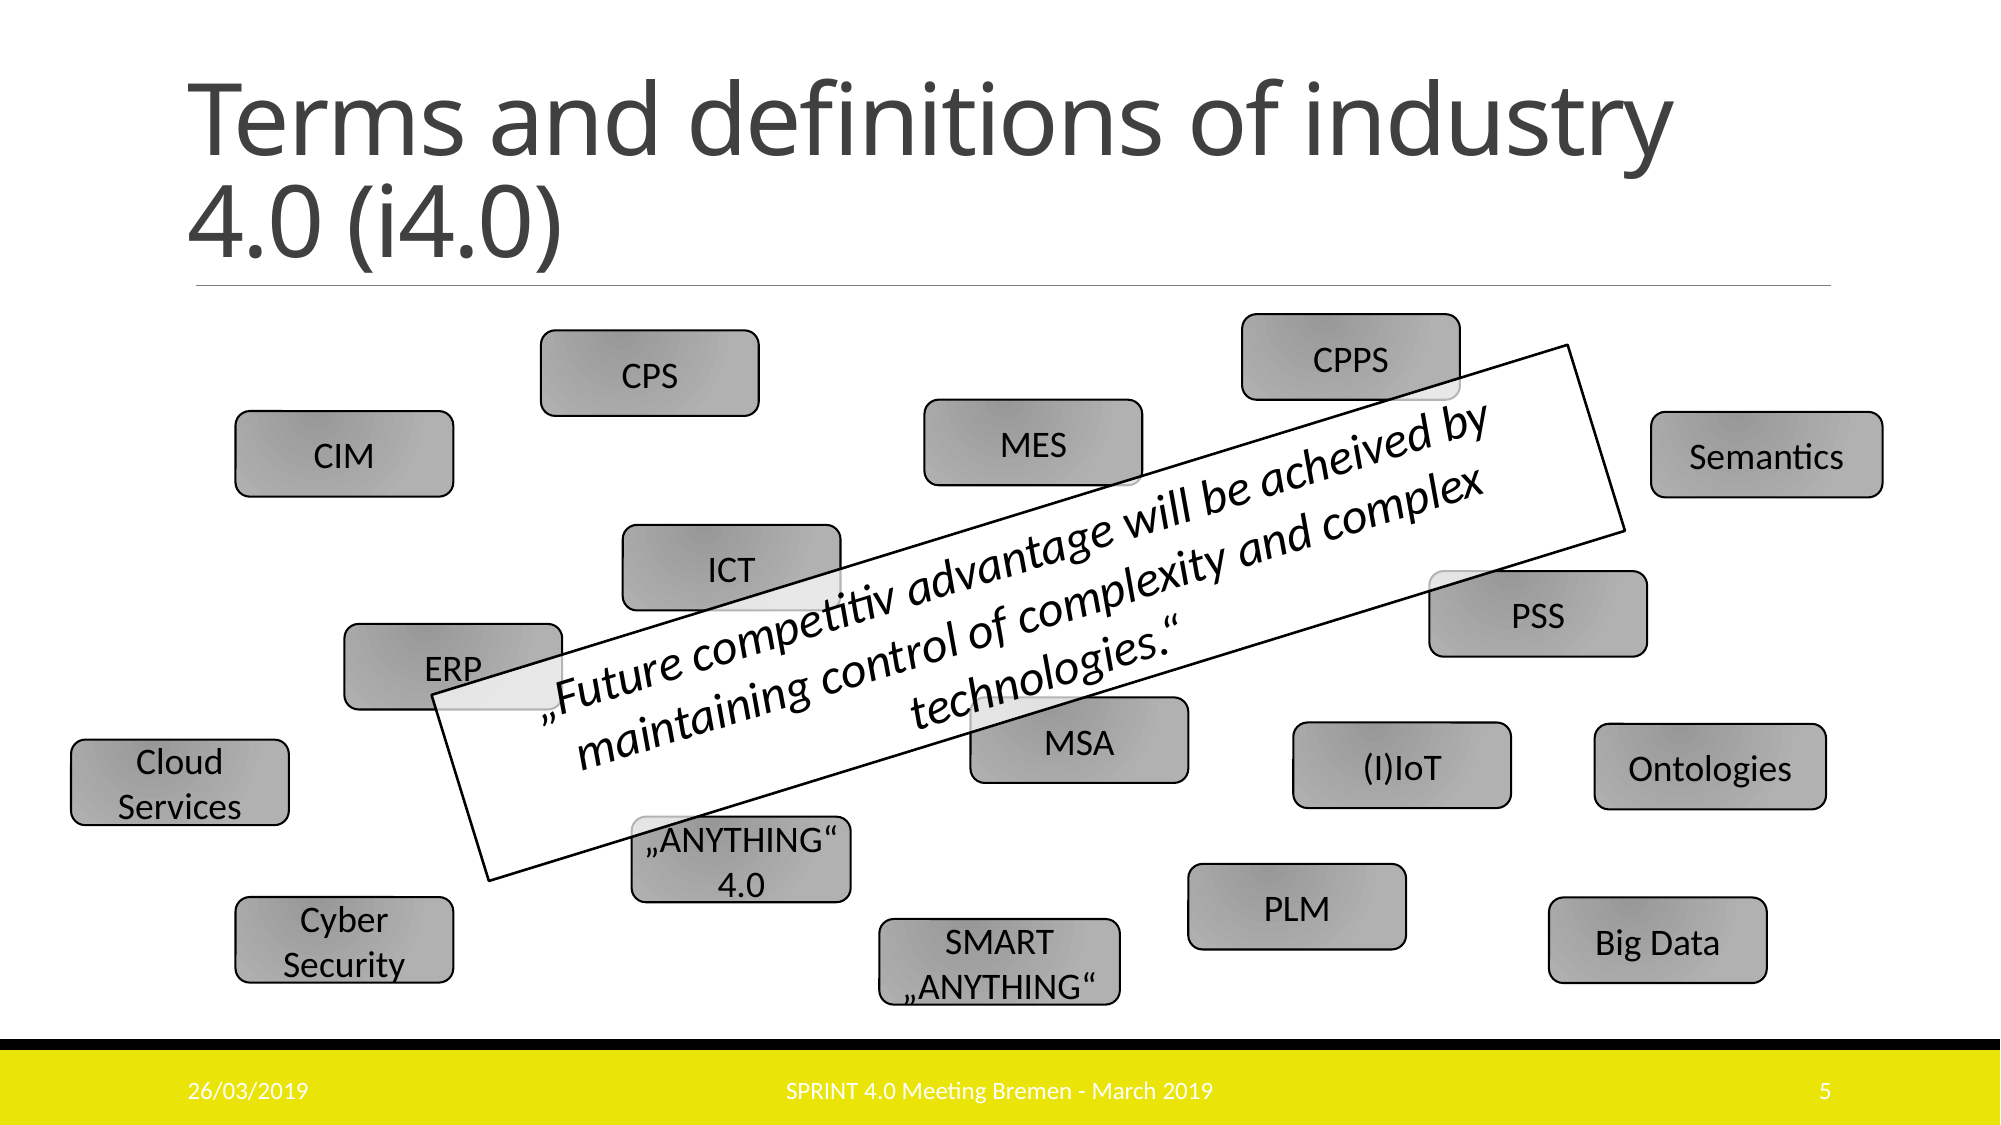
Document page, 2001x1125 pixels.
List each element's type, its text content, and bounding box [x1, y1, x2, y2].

text_box 26/03/2019 [180, 1067, 586, 1112]
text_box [622, 524, 841, 611]
title Terms and definitions of industry 4.0 (i4.0) [179, 46, 1831, 286]
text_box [1548, 897, 1768, 984]
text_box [970, 697, 1189, 784]
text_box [1594, 723, 1827, 810]
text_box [1188, 863, 1407, 950]
slide_number 5 [1808, 1067, 1840, 1113]
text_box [924, 399, 1143, 486]
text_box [1241, 313, 1461, 400]
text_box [235, 410, 454, 497]
text_box „Future competitiv advantage will be acheived by maintaining control of complexity and complex technologies.“ [439, 344, 1625, 881]
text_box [631, 807, 851, 911]
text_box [344, 623, 563, 710]
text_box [1293, 722, 1512, 809]
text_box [70, 730, 290, 834]
text_box SPRINT 4.0 Meeting Bremen - March 2019 [604, 1067, 1396, 1112]
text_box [540, 330, 759, 417]
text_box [879, 910, 1121, 1014]
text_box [1429, 570, 1648, 657]
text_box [1650, 411, 1883, 498]
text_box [235, 888, 454, 992]
